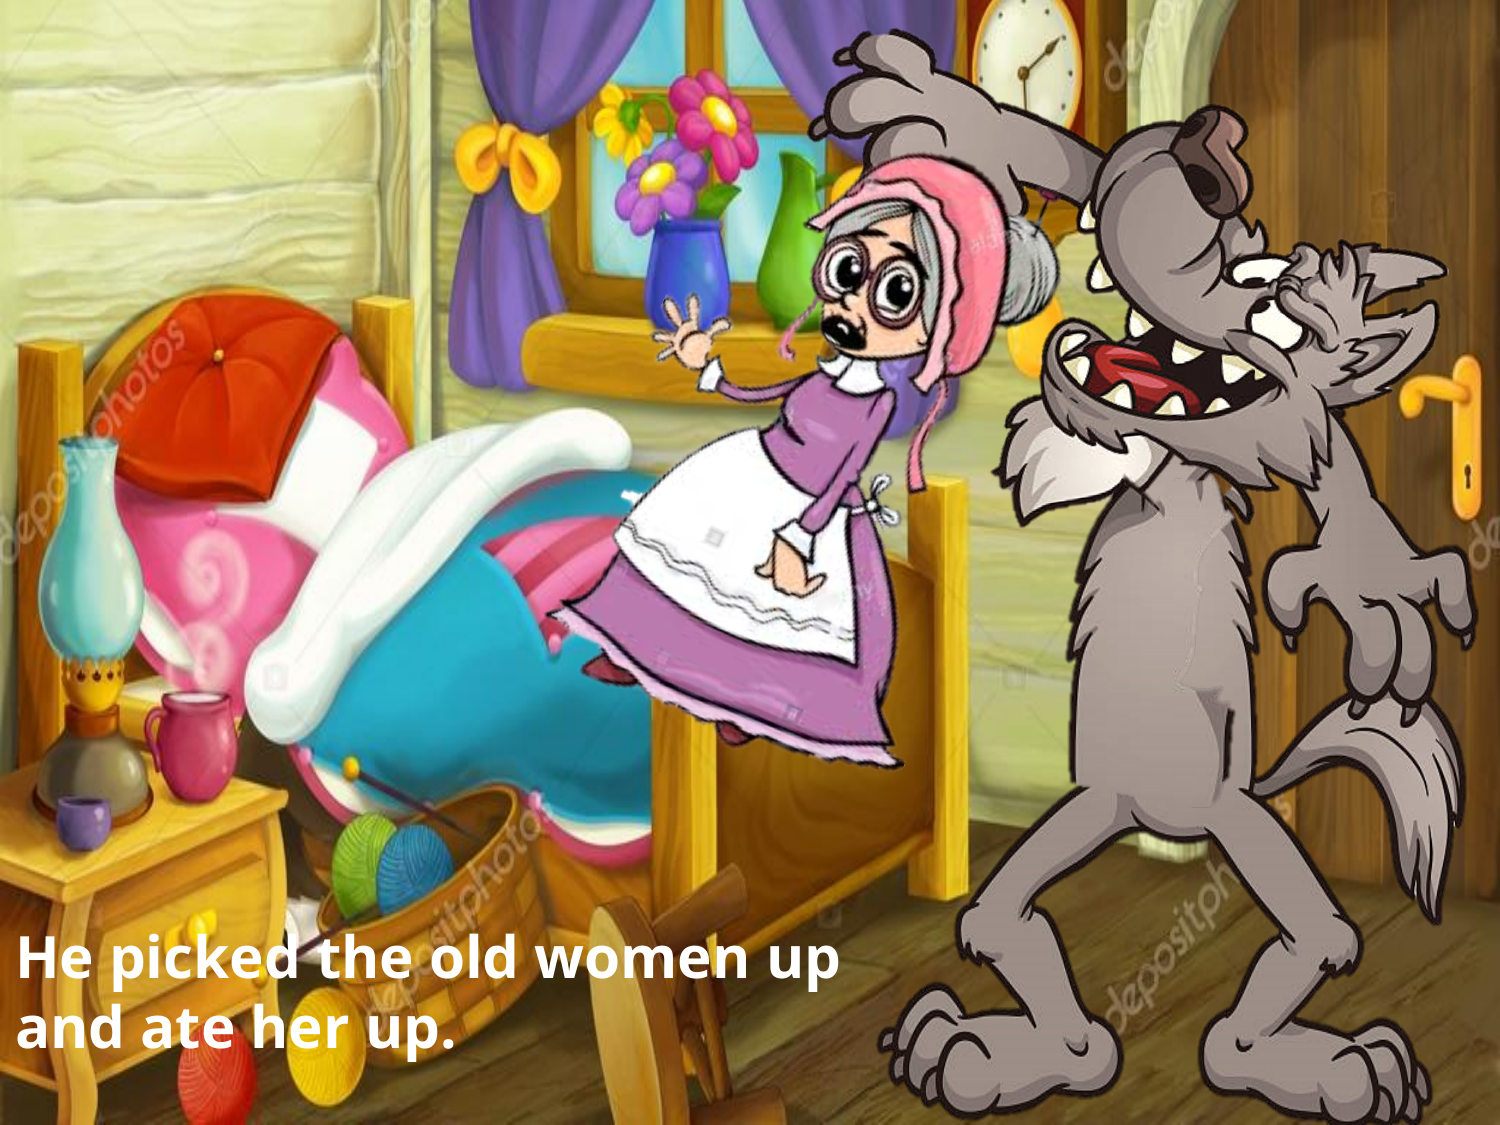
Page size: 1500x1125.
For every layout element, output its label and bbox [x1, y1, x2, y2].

text_box [0, 0, 1500, 1125]
